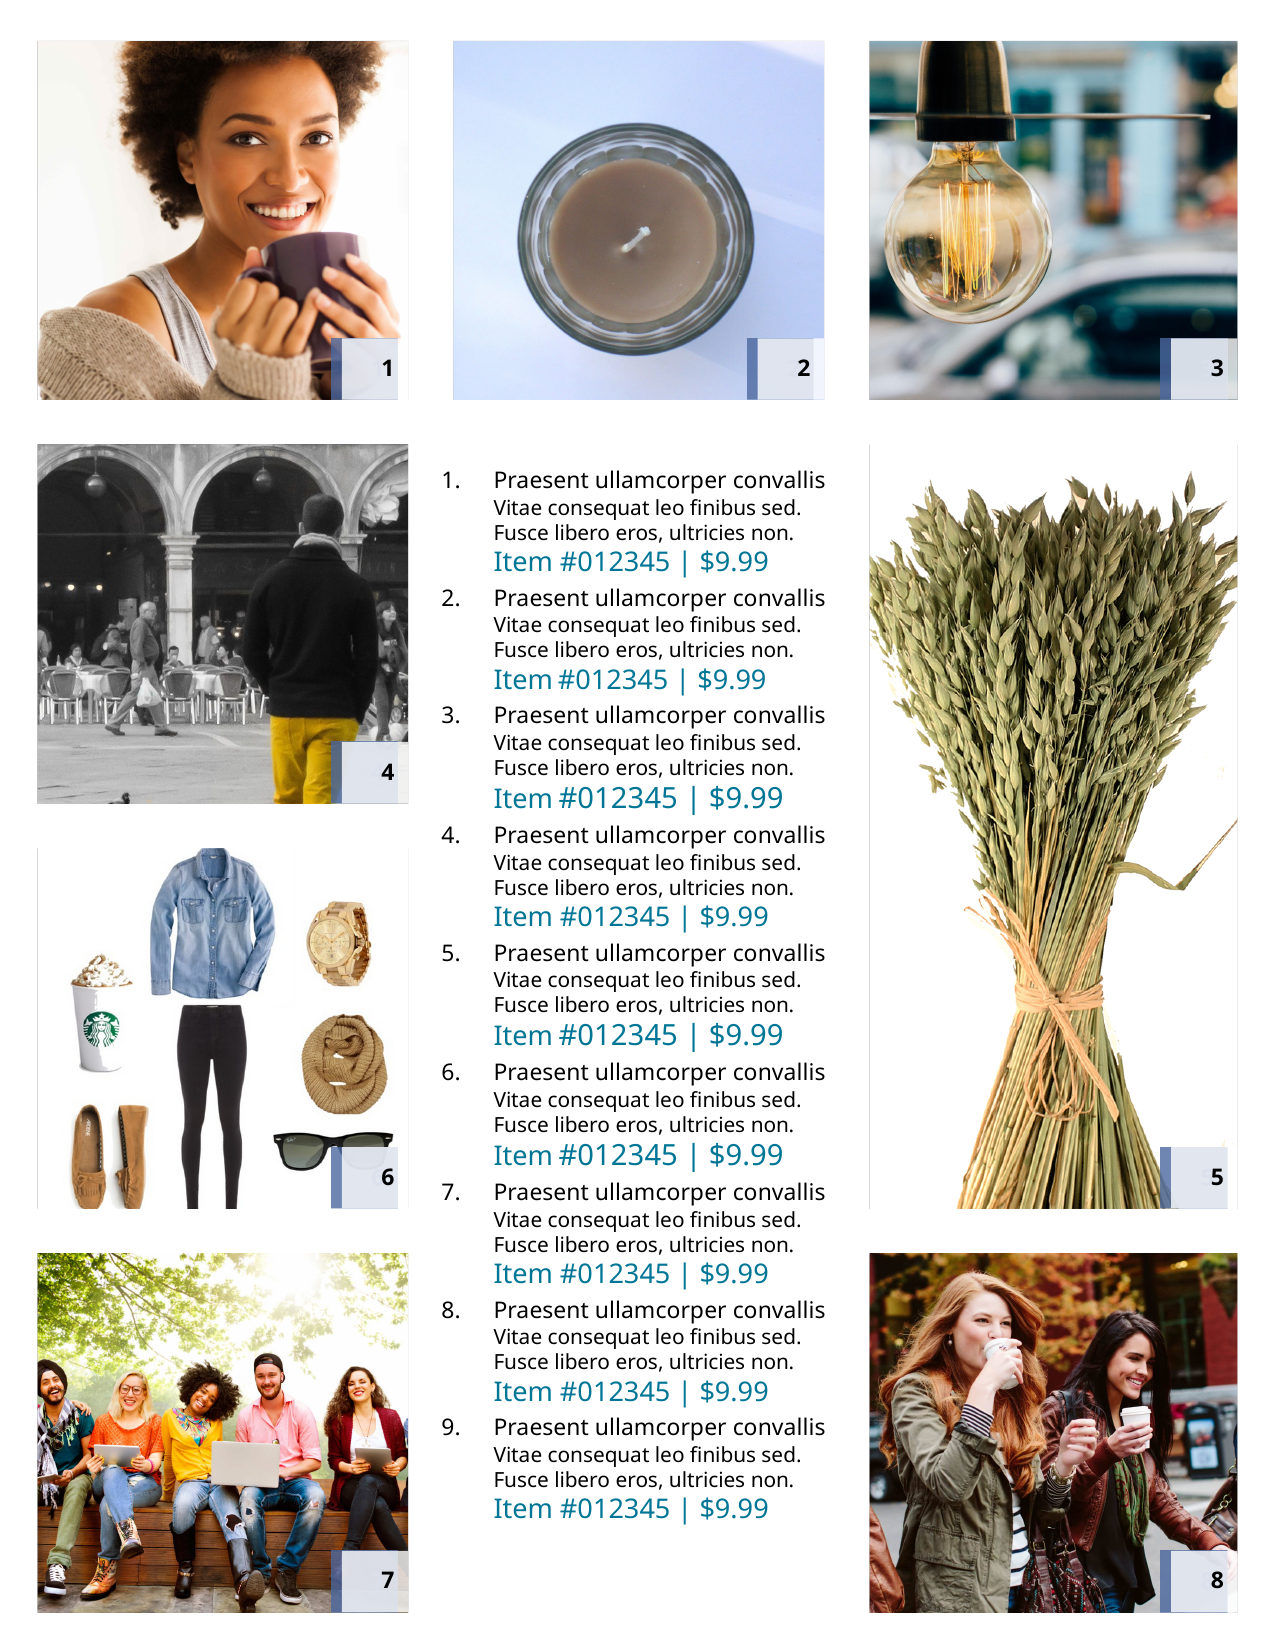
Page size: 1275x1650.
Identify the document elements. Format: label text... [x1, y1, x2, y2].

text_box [869, 1253, 1238, 1613]
text_box Praesent ullamcorper convallis Vitae consequat leo finibus sed. Fusce libero eros, ultricies non. Item #012345 | $9.99 Praesent ullamcorper convallis Vitae consequat leo finibus sed. Fusce libero eros, ultricies non. Item #012345 | $9.99 Praesent ullamcorper convallis Vitae consequat leo finibus sed. Fusce libero eros, ultricies non. Item #012345 | $9.99 Praesent ullamcorper convallis Vitae consequat leo finibus sed. Fusce libero eros, ultricies non. Item #012345 | $9.99 Praesent ullamcorper convallis Vitae consequat leo finibus sed. Fusce libero eros, ultricies non. Item #012345 | $9.99 Praesent ullamcorper convallis Vitae consequat leo finibus sed. Fusce libero eros, ultricies non. Item #012345 | $9.99 Praesent ullamcorper convallis Vitae consequat leo finibus sed. Fusce libero eros, ultricies non. Item #012345 | $9.99 Praesent ullamcorper convallis Vitae consequat leo finibus sed. Fusce libero eros, ultricies non. Item #012345 | $9.99 Praesent ullamcorper convallis Vitae consequat leo finibus sed. Fusce libero eros, ultricies non. Item #012345 | $9.99 [403, 444, 865, 1539]
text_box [37, 1253, 409, 1613]
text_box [37, 40, 409, 401]
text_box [37, 848, 409, 1210]
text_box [37, 444, 409, 804]
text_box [869, 444, 1238, 1210]
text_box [869, 40, 1238, 401]
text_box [453, 40, 825, 401]
